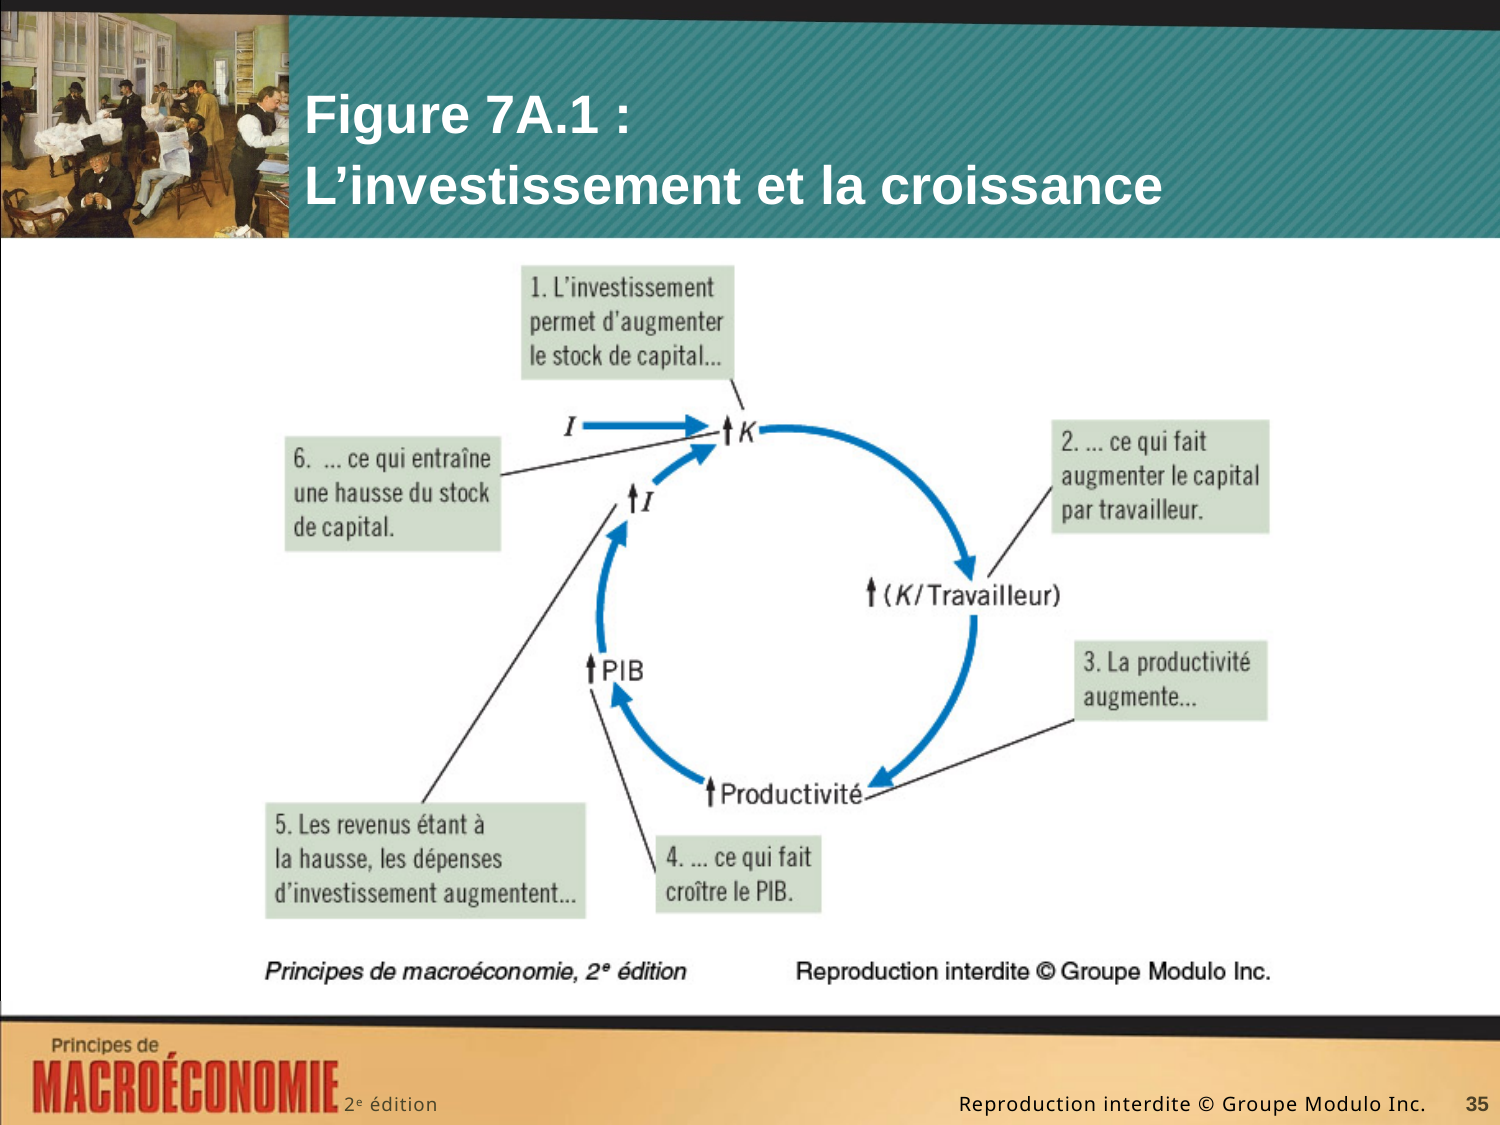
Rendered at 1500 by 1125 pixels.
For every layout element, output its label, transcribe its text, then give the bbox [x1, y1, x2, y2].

slide_number 35 [1417, 1070, 1489, 1125]
title Figure 7A.1 : L’investissement et la croissance [304, 32, 1431, 223]
picture [0, 0, 1500, 1125]
picture [1412, 1102, 1417, 1110]
